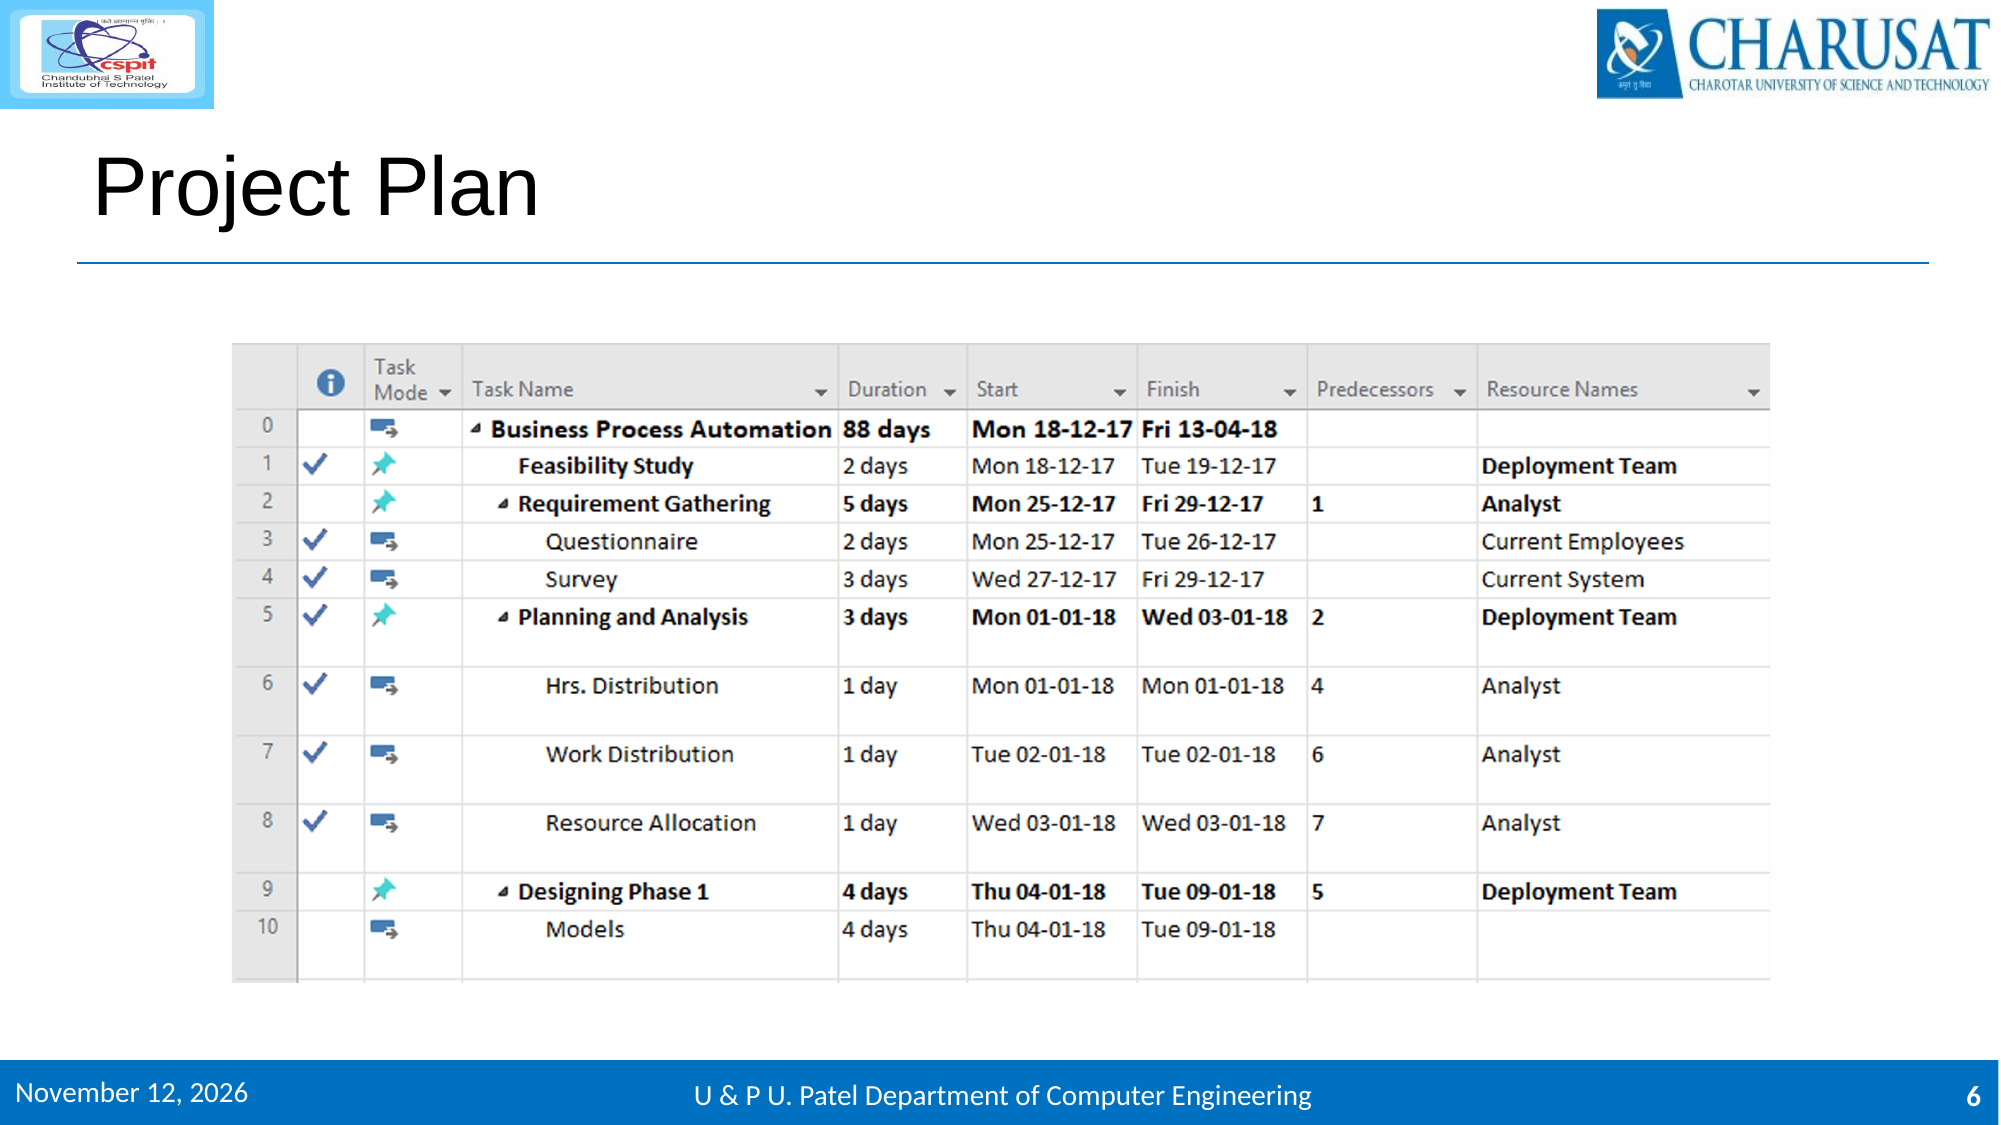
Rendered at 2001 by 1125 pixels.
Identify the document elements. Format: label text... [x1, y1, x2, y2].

picture [0, 1060, 1999, 1125]
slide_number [0, 1060, 450, 1121]
footer U & P U. Patel Department of Computer Engineering [453, 1063, 1554, 1124]
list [231, 343, 1771, 983]
picture [0, 0, 214, 109]
picture [1597, 8, 1992, 99]
title Project Plan [77, 116, 1930, 262]
slide_number 6 [1546, 1065, 1997, 1125]
